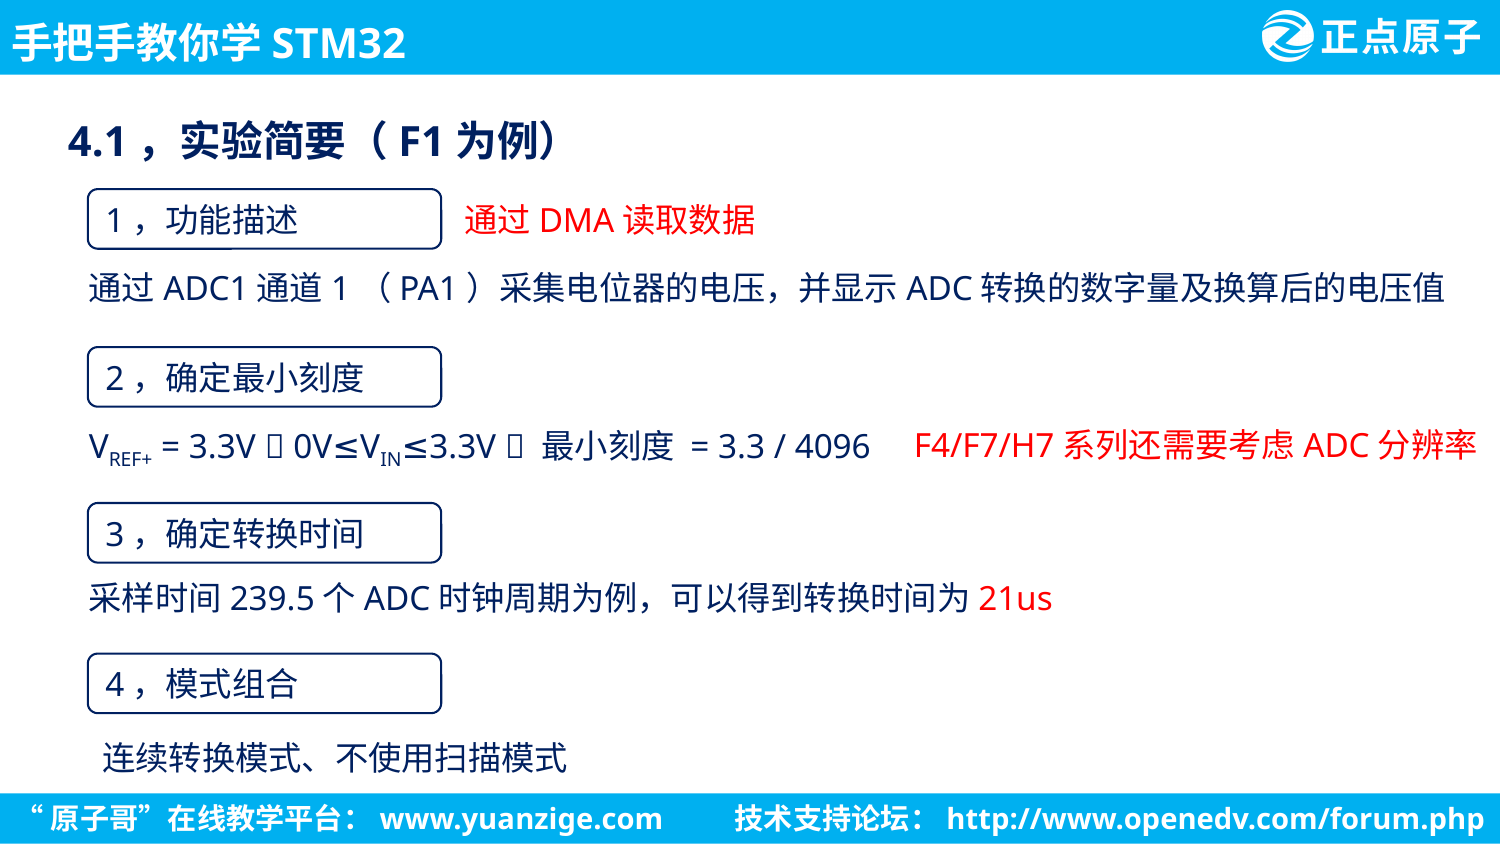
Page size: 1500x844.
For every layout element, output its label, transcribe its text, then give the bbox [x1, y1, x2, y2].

text_box 3，确定转换时间 [86, 501, 443, 564]
picture [1431, 44, 1438, 52]
picture [1391, 45, 1397, 53]
text_box VREF+ = 3.3V  0V≤VIN≤3.3V  最小刻度 = 3.3 / 4096 [74, 417, 1191, 478]
text_box 手把手教你学STM32 [0, 0, 967, 75]
text_box 通过DMA读取数据 [449, 191, 1051, 247]
picture [1267, 11, 1313, 45]
picture [1364, 45, 1370, 53]
picture [1367, 18, 1396, 42]
text_box 采样时间239.5个ADC时钟周期为例，可以得到转换时间为21us [74, 570, 1191, 625]
text_box 通过ADC1通道1（PA1）采集电位器的电压，并显示ADC转换的数字量及换算后的电压值 [74, 259, 1480, 314]
text_box 2，确定最小刻度 [86, 346, 443, 408]
picture [1412, 44, 1418, 52]
text_box F4/F7/H7系列还需要考虑ADC分辨率 [899, 416, 1500, 472]
picture [1445, 21, 1479, 54]
picture [1322, 21, 1357, 52]
text_box [0, 0, 1500, 76]
text_box 技术支持论坛：http://www.openedv.com/forum.php [544, 793, 1500, 843]
picture [1404, 20, 1438, 54]
picture [1263, 27, 1307, 61]
text_box 1，功能描述 [86, 188, 443, 250]
text_box 4，模式组合 [86, 652, 443, 715]
text_box 4.1，实验简要（F1为例） [60, 85, 847, 169]
text_box 连续转换模式、不使用扫描模式 [87, 730, 1204, 785]
text_box “原子哥”在线教学平台：www.yuanzige.com [0, 793, 544, 843]
